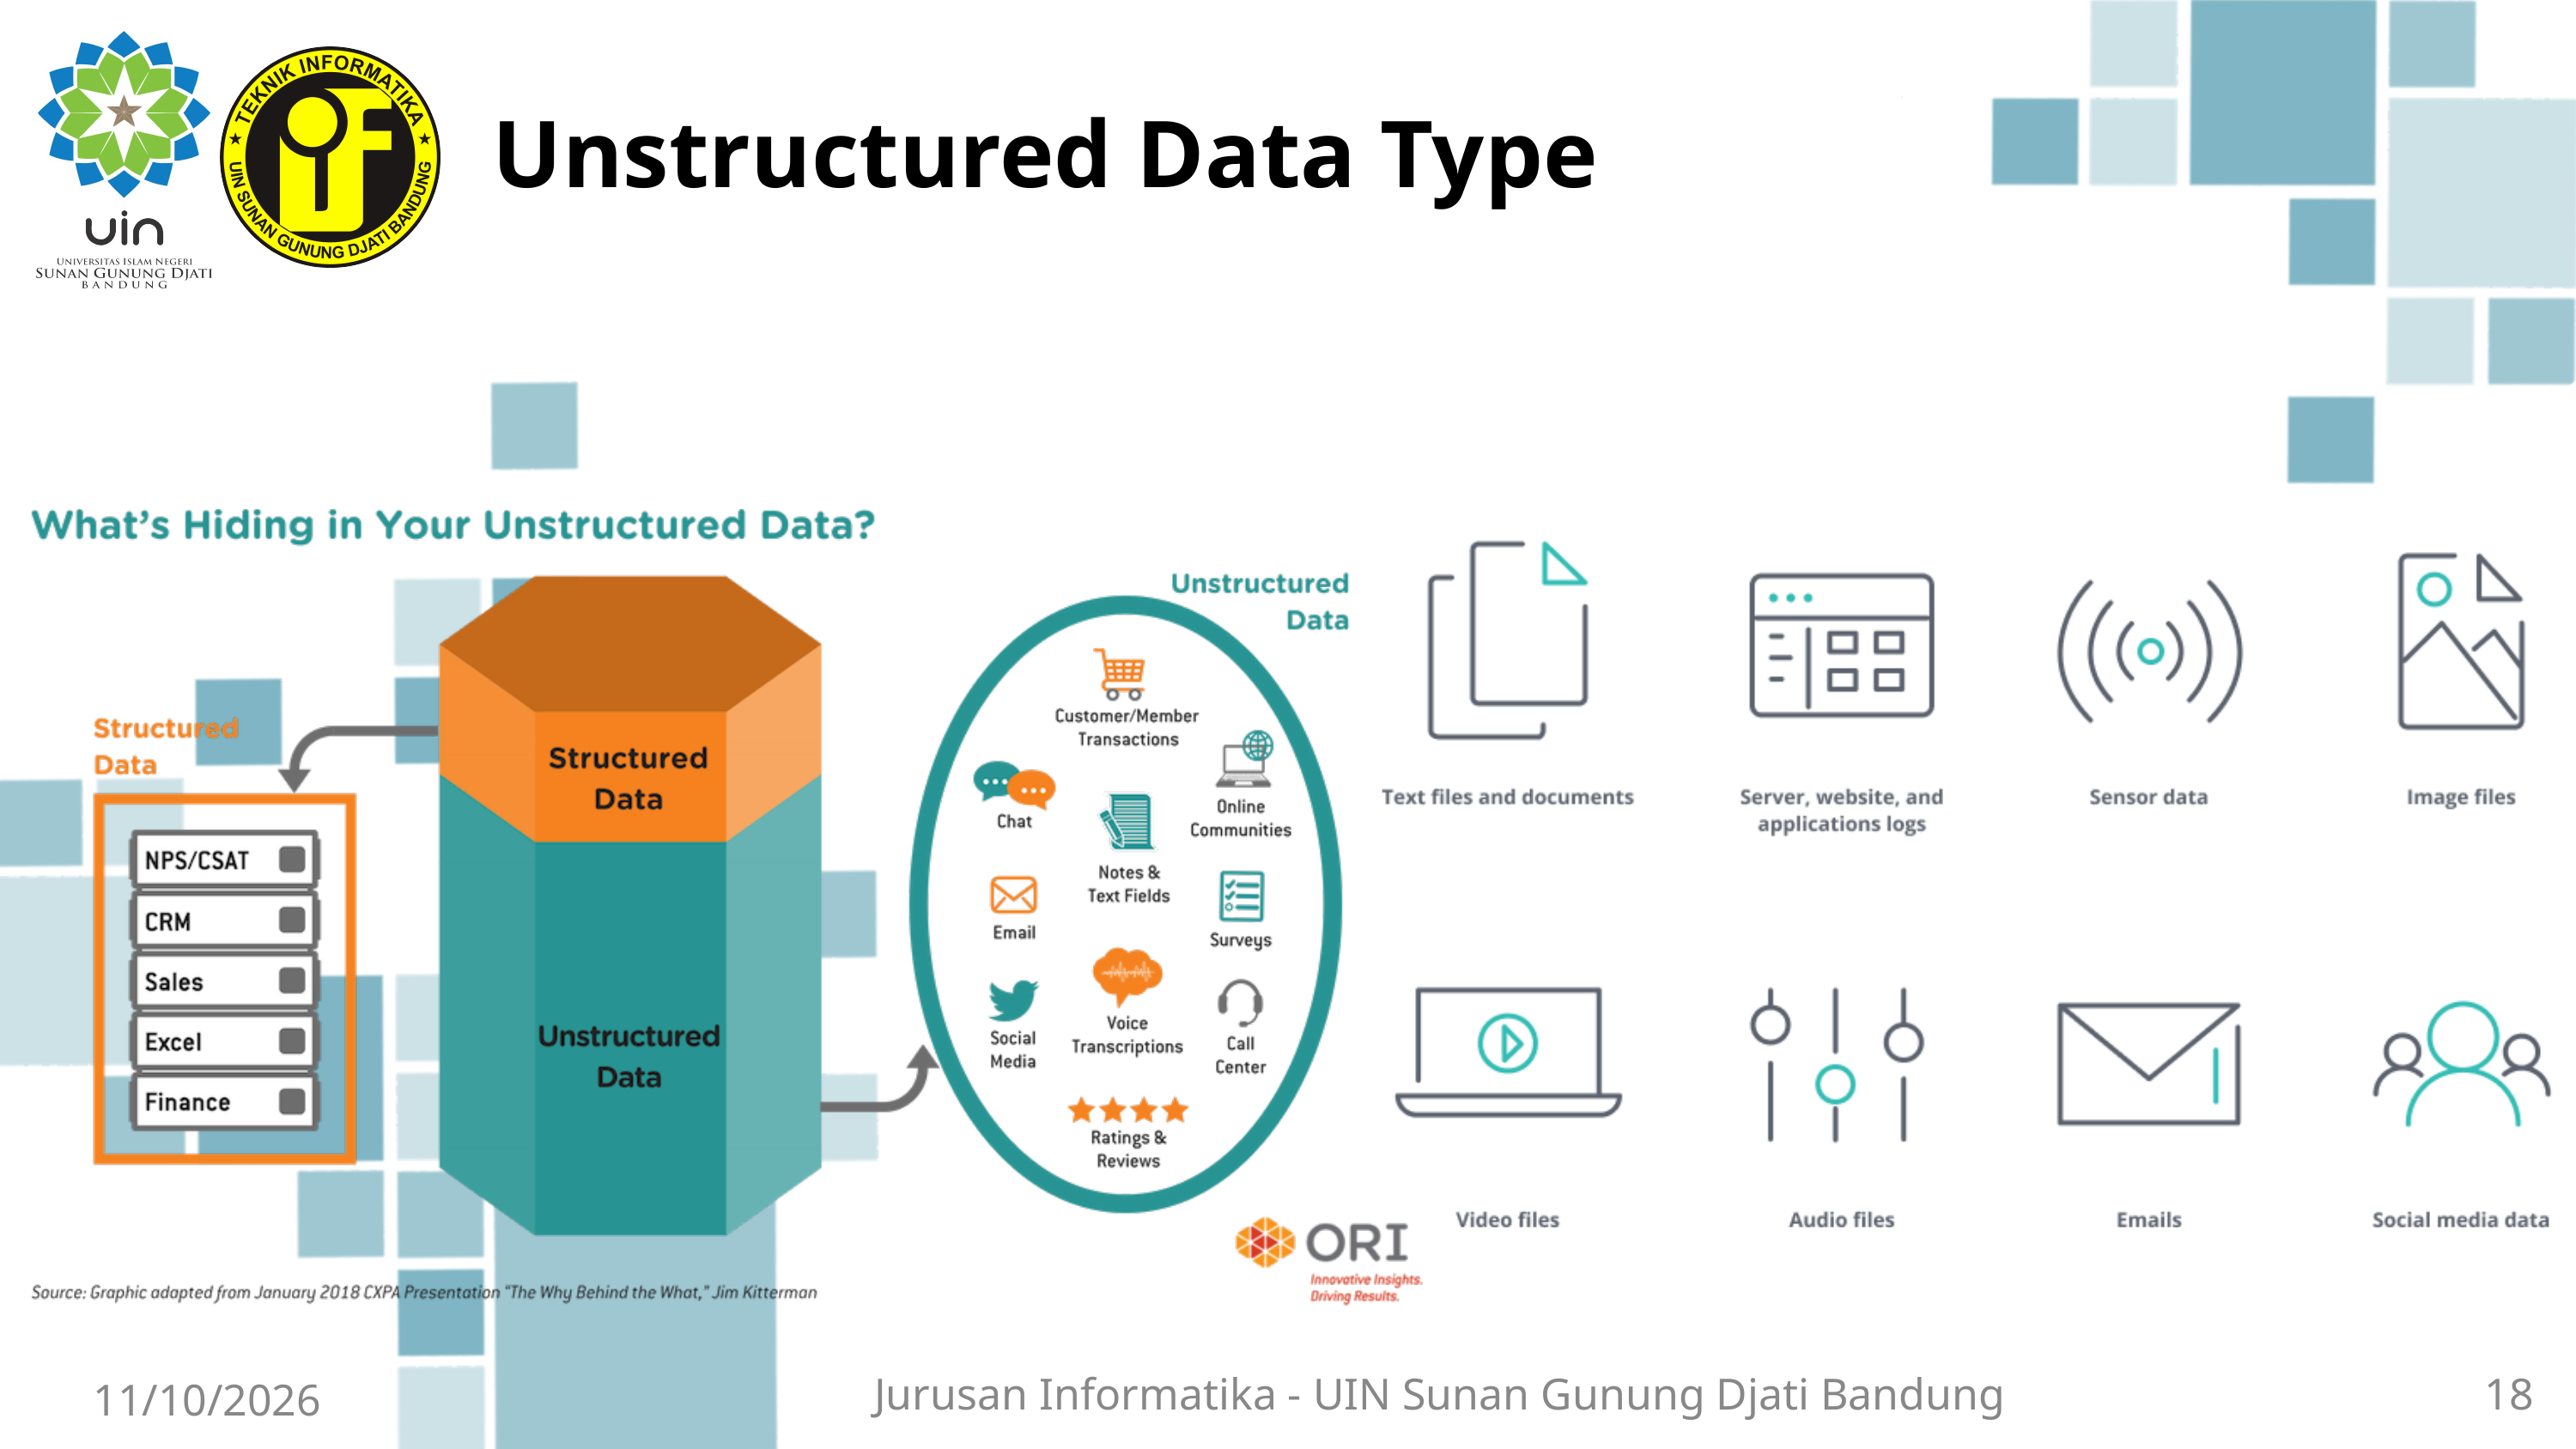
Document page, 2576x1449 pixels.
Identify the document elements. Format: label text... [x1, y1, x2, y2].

picture [220, 46, 440, 268]
slide_number 18 [2245, 1370, 2547, 1422]
picture [33, 26, 215, 288]
picture [0, 469, 2576, 1335]
footer Jurusan Informatika - UIN Sunan Gunung Djati Bandung [838, 1376, 2042, 1416]
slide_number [80, 1376, 381, 1428]
title Unstructured Data Type [479, 46, 1683, 254]
